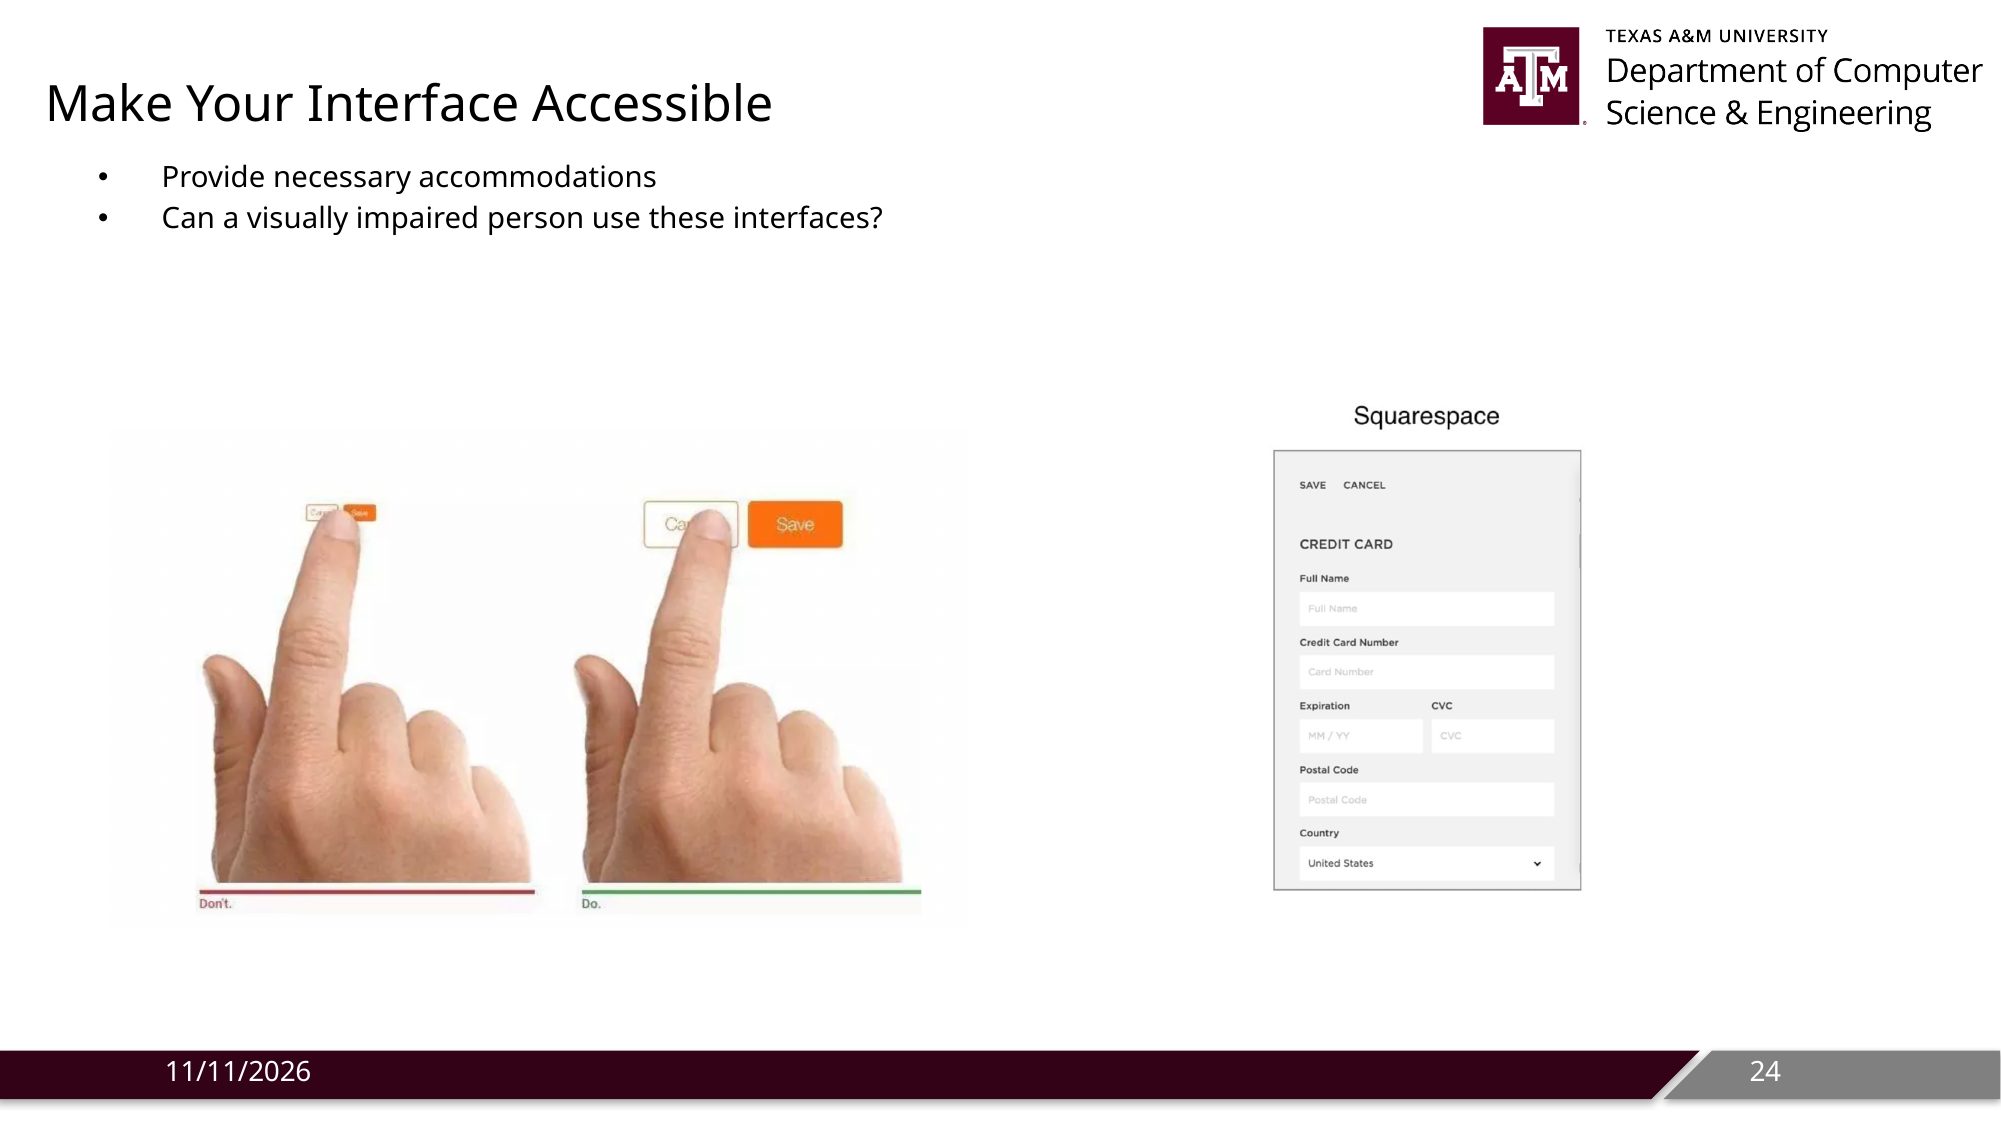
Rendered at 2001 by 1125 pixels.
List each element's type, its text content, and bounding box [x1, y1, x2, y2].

title Make Your Interface Accessible [30, 56, 1756, 148]
picture [1253, 377, 1597, 909]
picture [1483, 27, 1983, 132]
list Provide necessary accommodations Can a visually impaired person use these interfaces? [83, 150, 1884, 243]
picture [106, 427, 970, 929]
